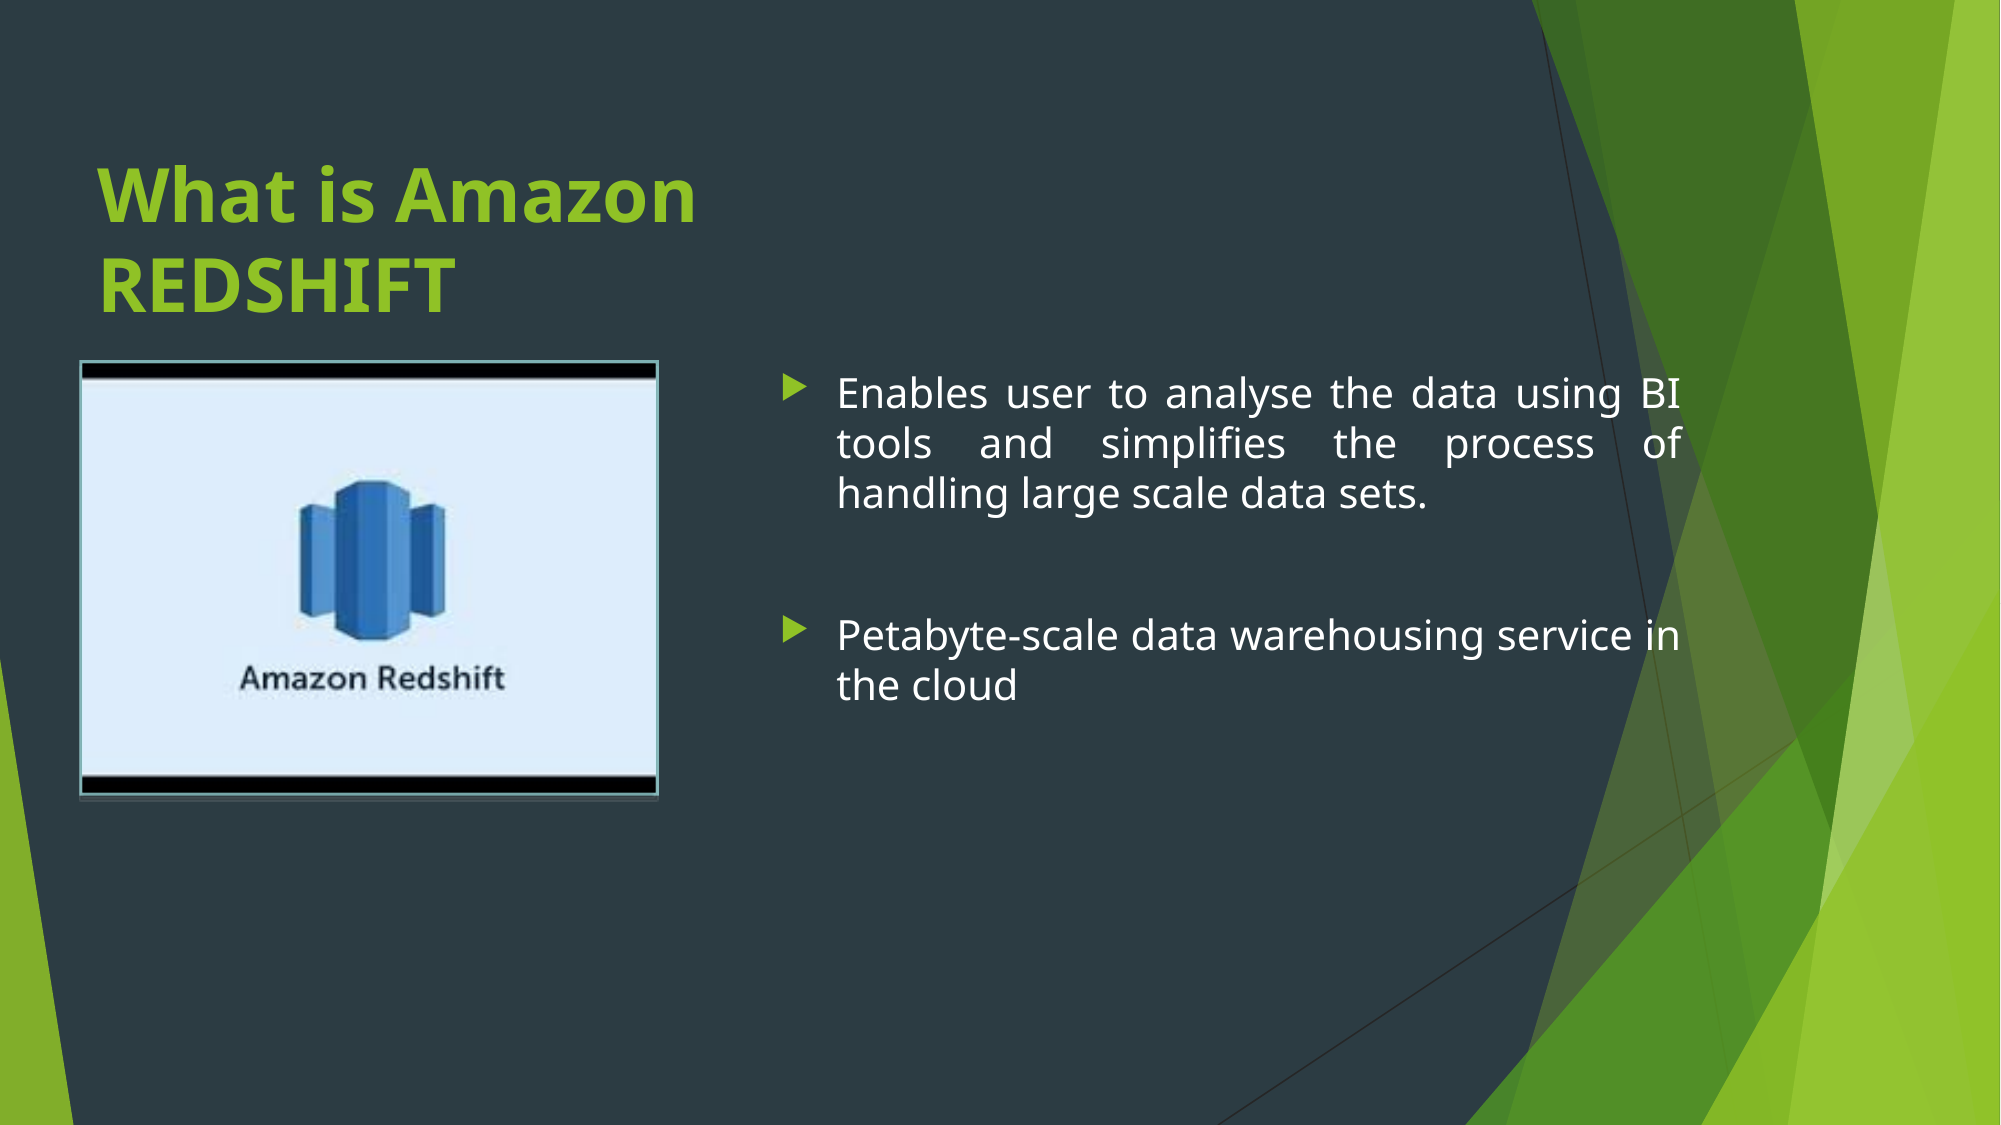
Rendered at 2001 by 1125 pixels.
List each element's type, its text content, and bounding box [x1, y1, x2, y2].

picture [81, 362, 657, 794]
text_box Enables user to analyse the data using BI tools and simplifies the process of handling large scale data sets. Petabyte-scale data warehousing service in the cloud [764, 359, 1697, 941]
text_box What is Amazon REDSHIFT [82, 139, 1085, 335]
